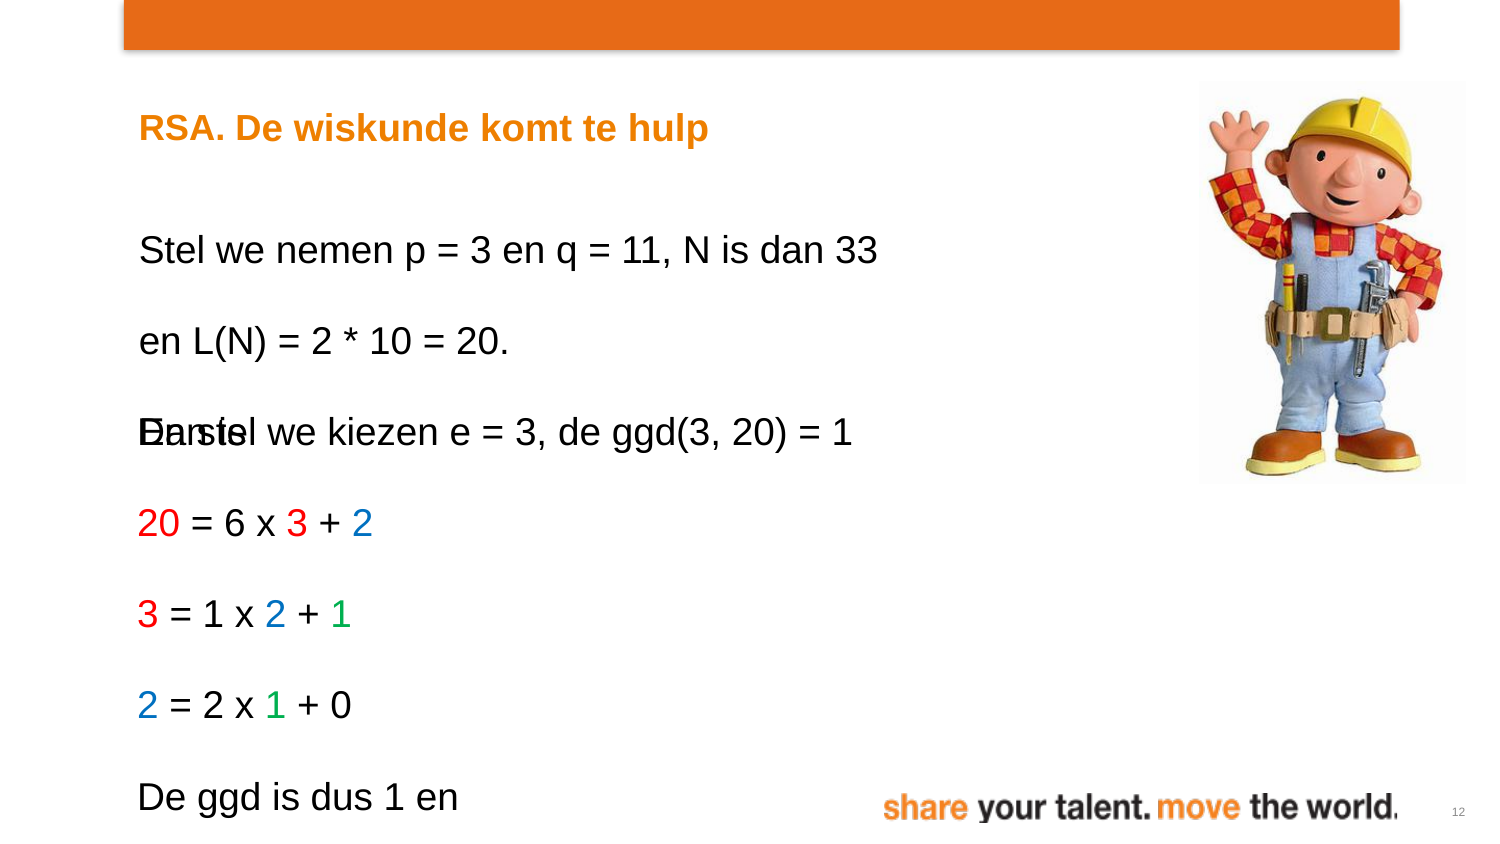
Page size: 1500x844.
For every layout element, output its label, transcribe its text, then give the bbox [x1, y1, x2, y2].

slide_number 12 [1411, 782, 1466, 828]
text_box Dan is 20 = 6 x 3 + 2 3 = 1 x 2 + 1 2 = 2 x 1 + 0 De ggd is dus 1 en ggd(3, 20) = 3 – 1x2 = 1x3 – 1x(20 – 6x3) = 1x3 – 1 x 20 + 6x3 = -1x20 + 7x3 d wordt dus 7 [122, 355, 1068, 844]
text_box RSA. De wiskunde komt te hulp [123, 79, 1201, 175]
text_box Stel we nemen p = 3 en q = 11, N is dan 33 en L(N) = 2 * 10 = 20. En stel we kiezen e = 3, de ggd(3, 20) = 1 [123, 173, 1069, 461]
picture [1199, 80, 1466, 484]
